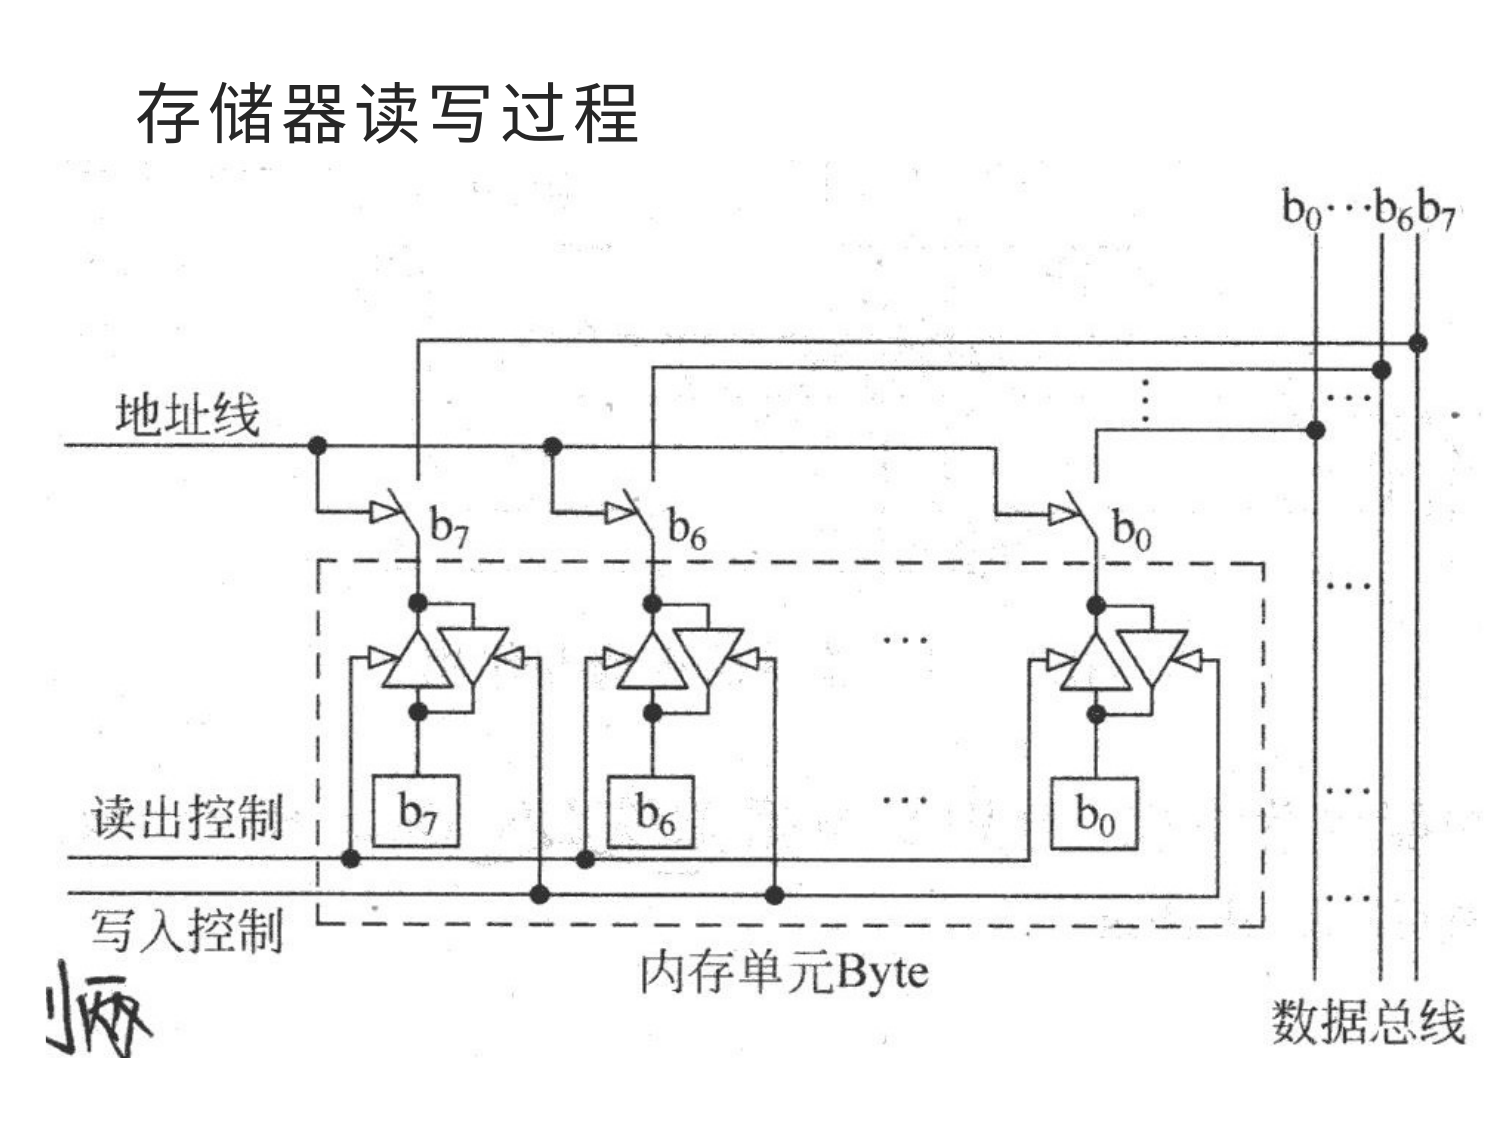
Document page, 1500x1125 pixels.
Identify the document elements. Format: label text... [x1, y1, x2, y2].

picture [45, 160, 1484, 1058]
text_box 存储器读写过程 [120, 64, 1409, 160]
